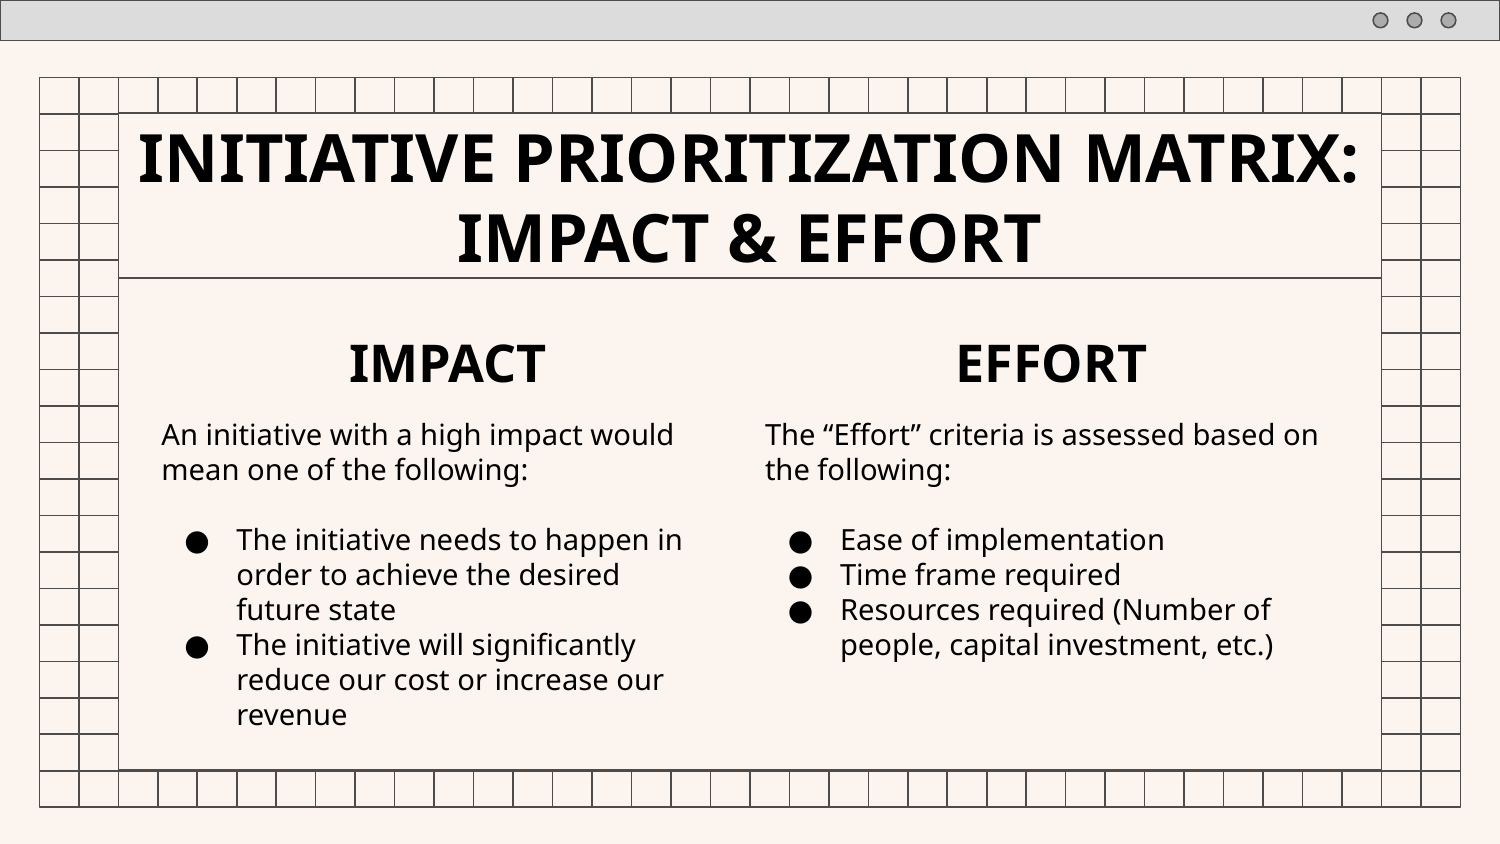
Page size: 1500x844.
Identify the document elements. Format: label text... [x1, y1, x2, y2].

subtitle IMPACT [264, 332, 632, 391]
list An initiative with a high impact would mean one of the following: The initiative needs to happen in order to achieve the desired future state The initiative will significantly reduce our cost or increase our revenue [146, 401, 750, 701]
list The “Effort” criteria is assessed based on the following: Ease of implementation Time frame required Resources required (Number of people, capital investment, etc.) [750, 401, 1354, 701]
subtitle EFFORT [868, 332, 1236, 391]
title INITIATIVE PRIORITIZATION MATRIX: IMPACT & EFFORT [118, 112, 1382, 279]
